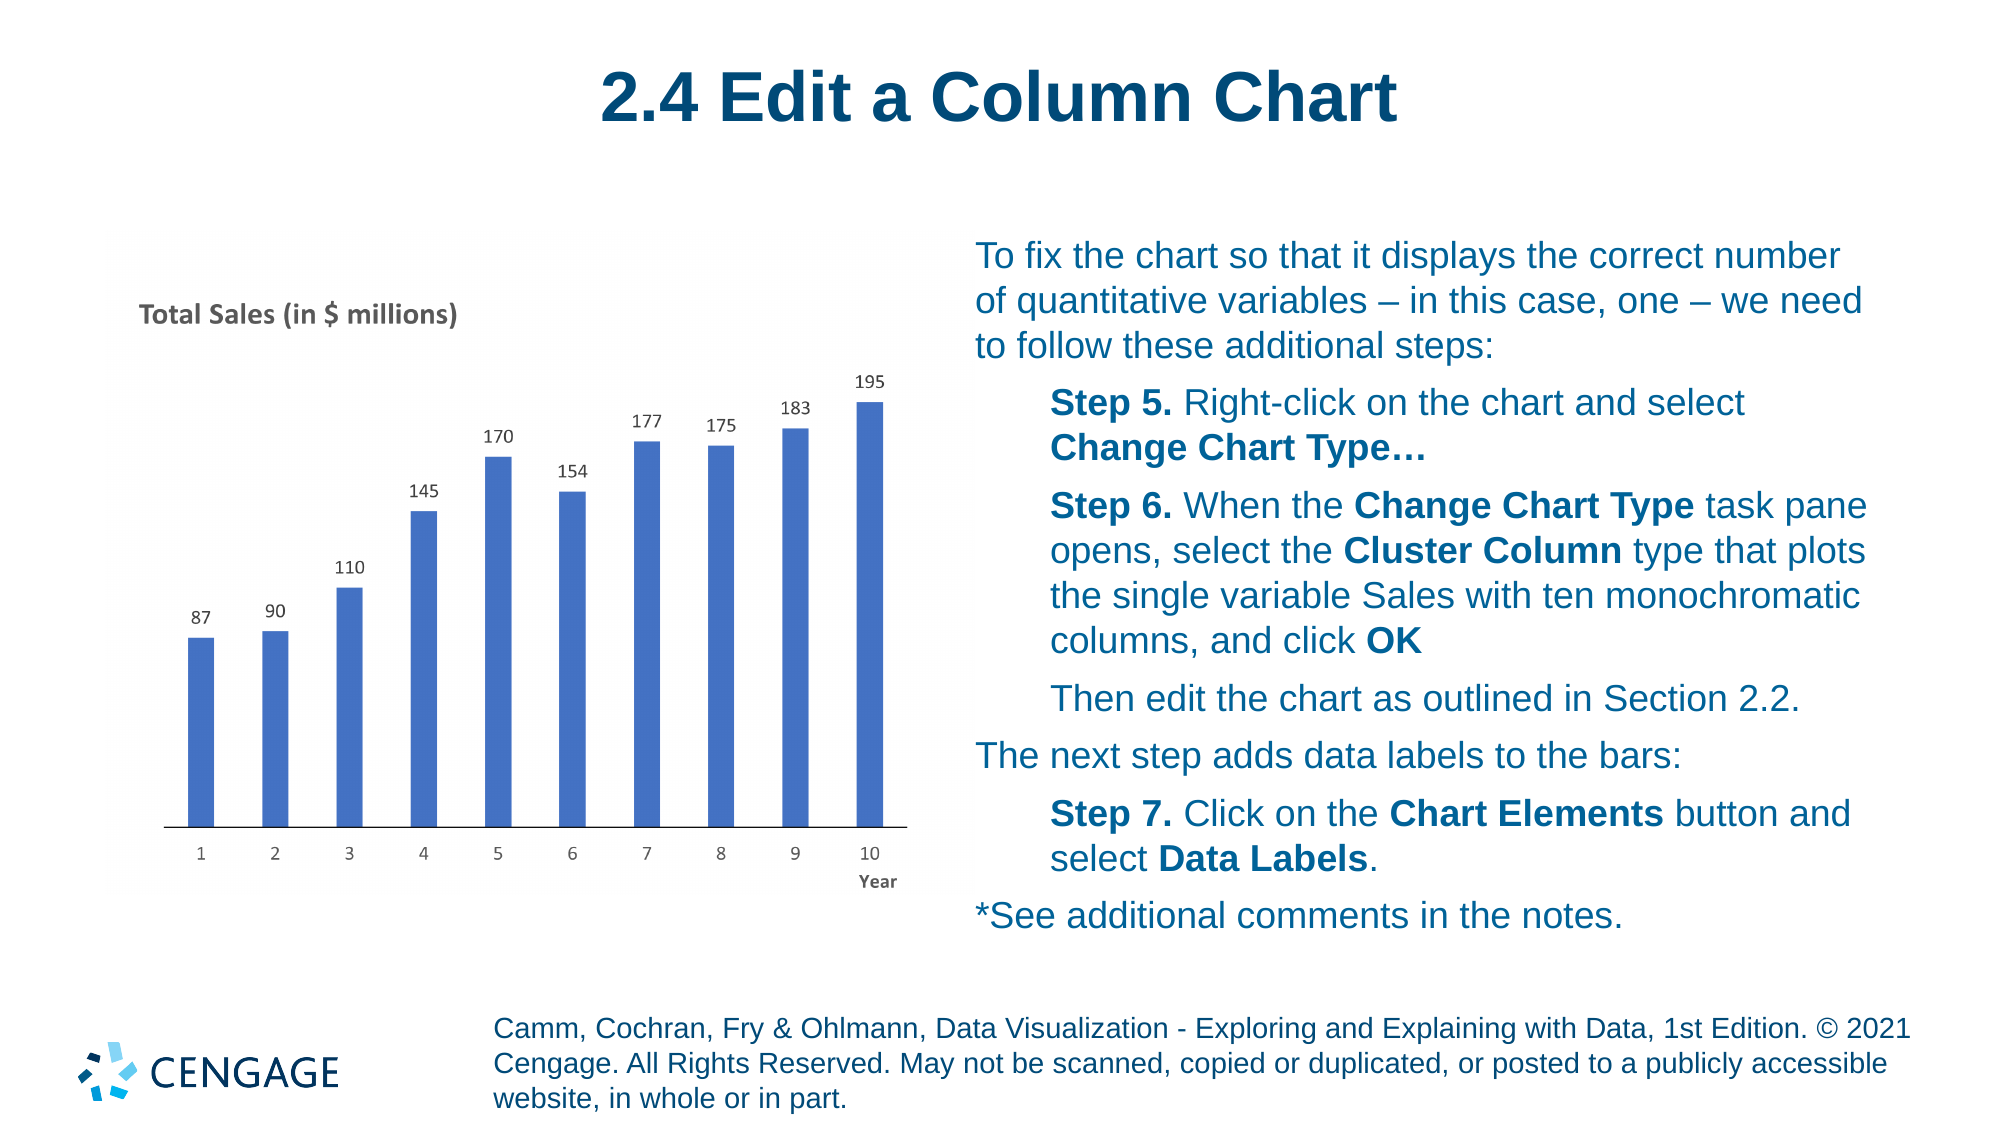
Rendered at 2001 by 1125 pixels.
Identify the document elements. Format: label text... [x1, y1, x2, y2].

picture [78, 1042, 338, 1101]
list To fix the chart so that it displays the correct number of quantitative variables – in this case, one – we need to follow these additional steps: Step 5. Right-click on the chart and select Change Chart Type… Step 6. When the Change Chart Type task pane opens, select the Cluster Column type that plots the single variable Sales with ten monochromatic columns, and click OK Then edit the chart as outlined in Section 2.2. The next step adds data labels to the bars: Step 7. Click on the Chart Elements button and select Data Labels. *See additional comments in the notes. [975, 230, 1880, 955]
picture [104, 230, 976, 895]
title 2.4 Edit a Column Chart [137, 59, 1863, 171]
